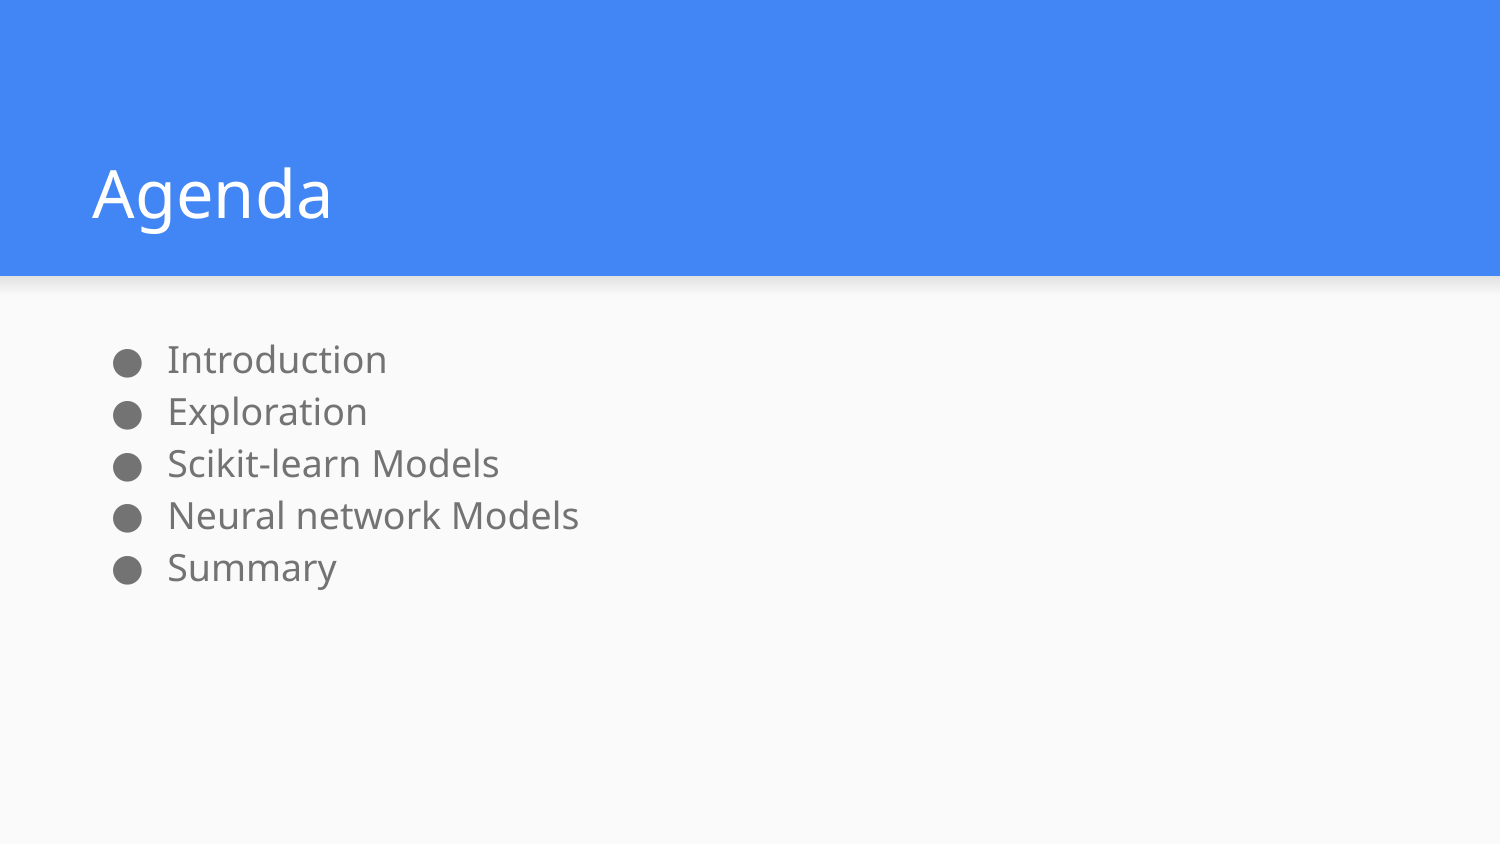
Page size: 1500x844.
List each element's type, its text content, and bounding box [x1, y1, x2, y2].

title Agenda [77, 121, 1427, 248]
list Introduction Exploration Scikit-learn Models Neural network Models Summary [77, 314, 1427, 760]
